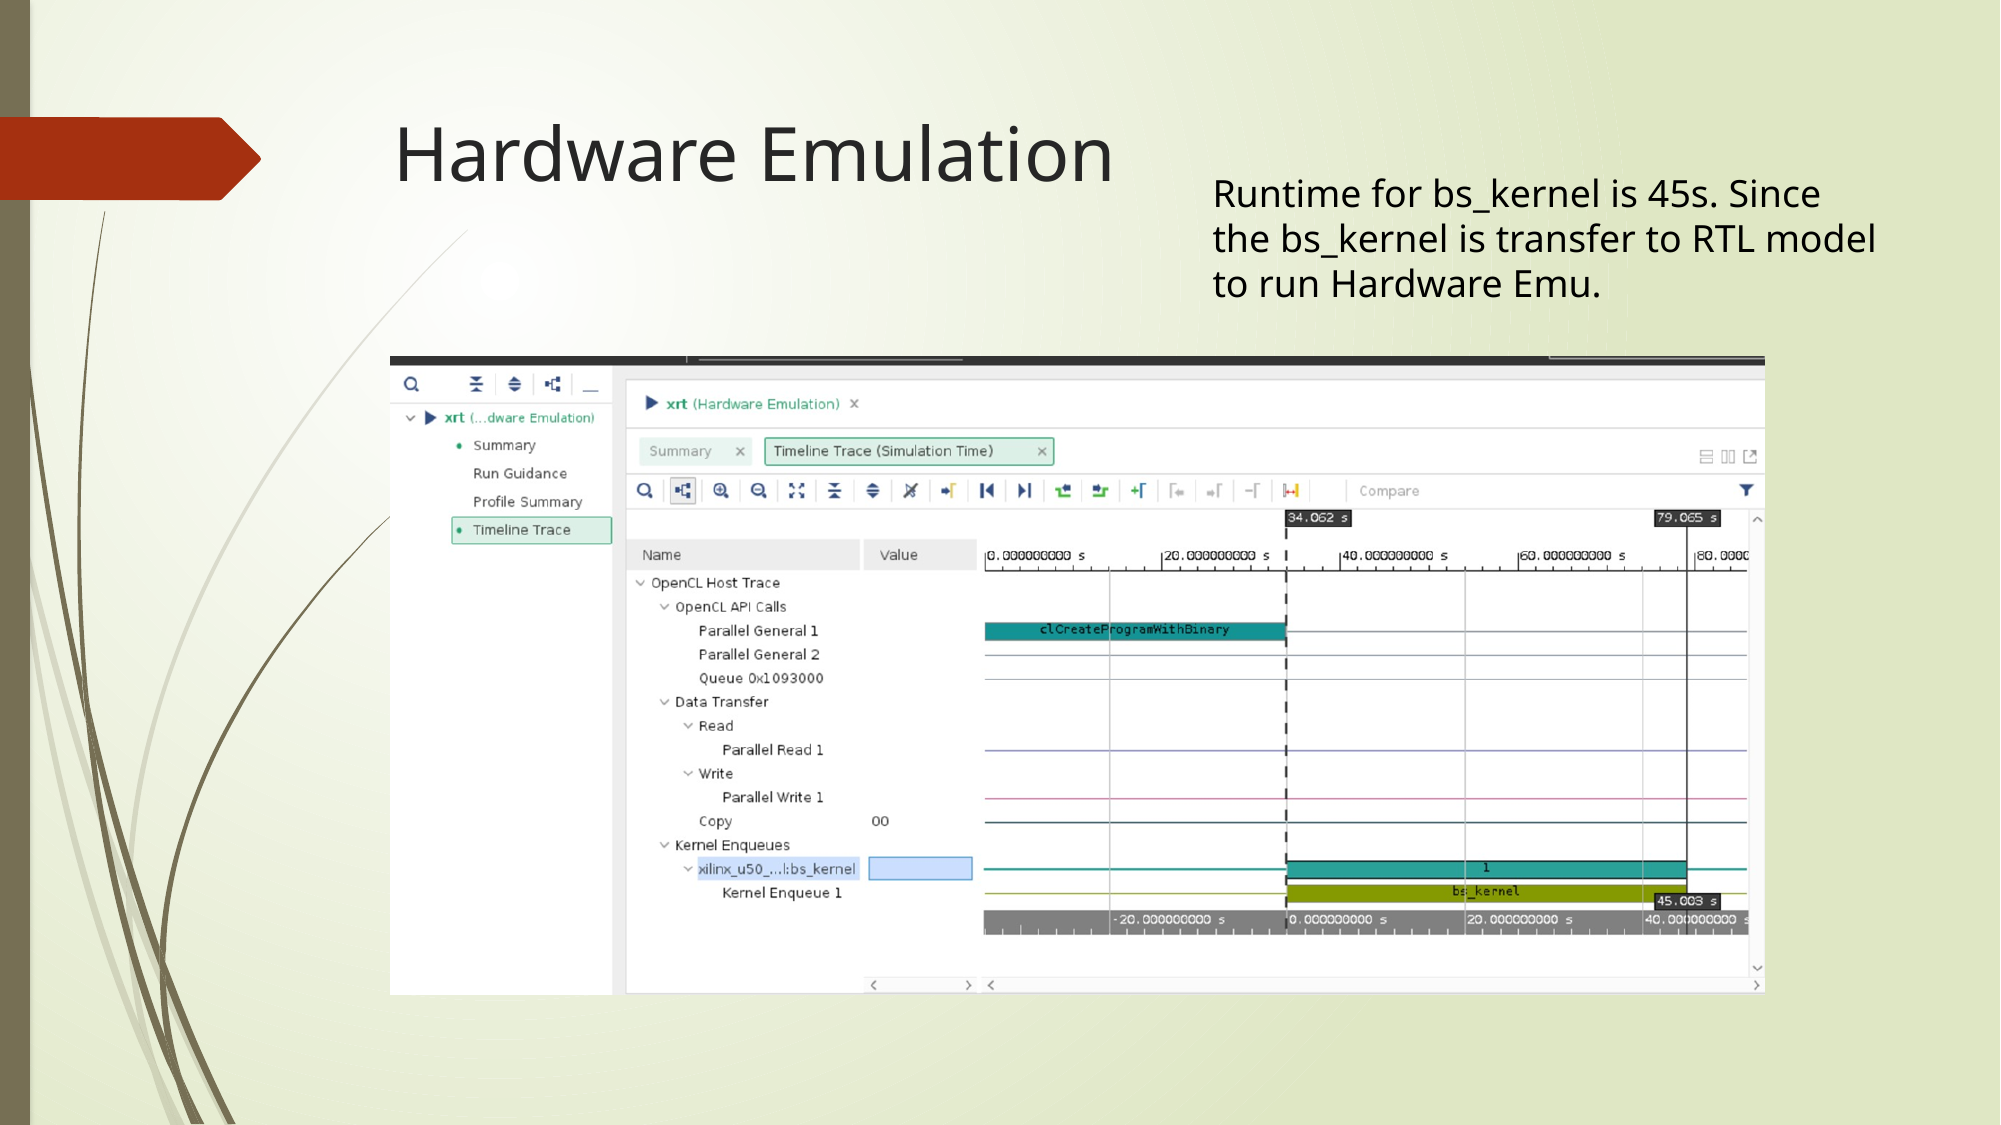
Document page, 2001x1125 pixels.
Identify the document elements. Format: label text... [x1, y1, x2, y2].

title Hardware Emulation [378, 99, 1753, 223]
text_box Runtime for bs_kernel is 45s. Since the bs_kernel is transfer to RTL model to run Hardware Emu. [1197, 163, 1896, 313]
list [390, 355, 1765, 995]
